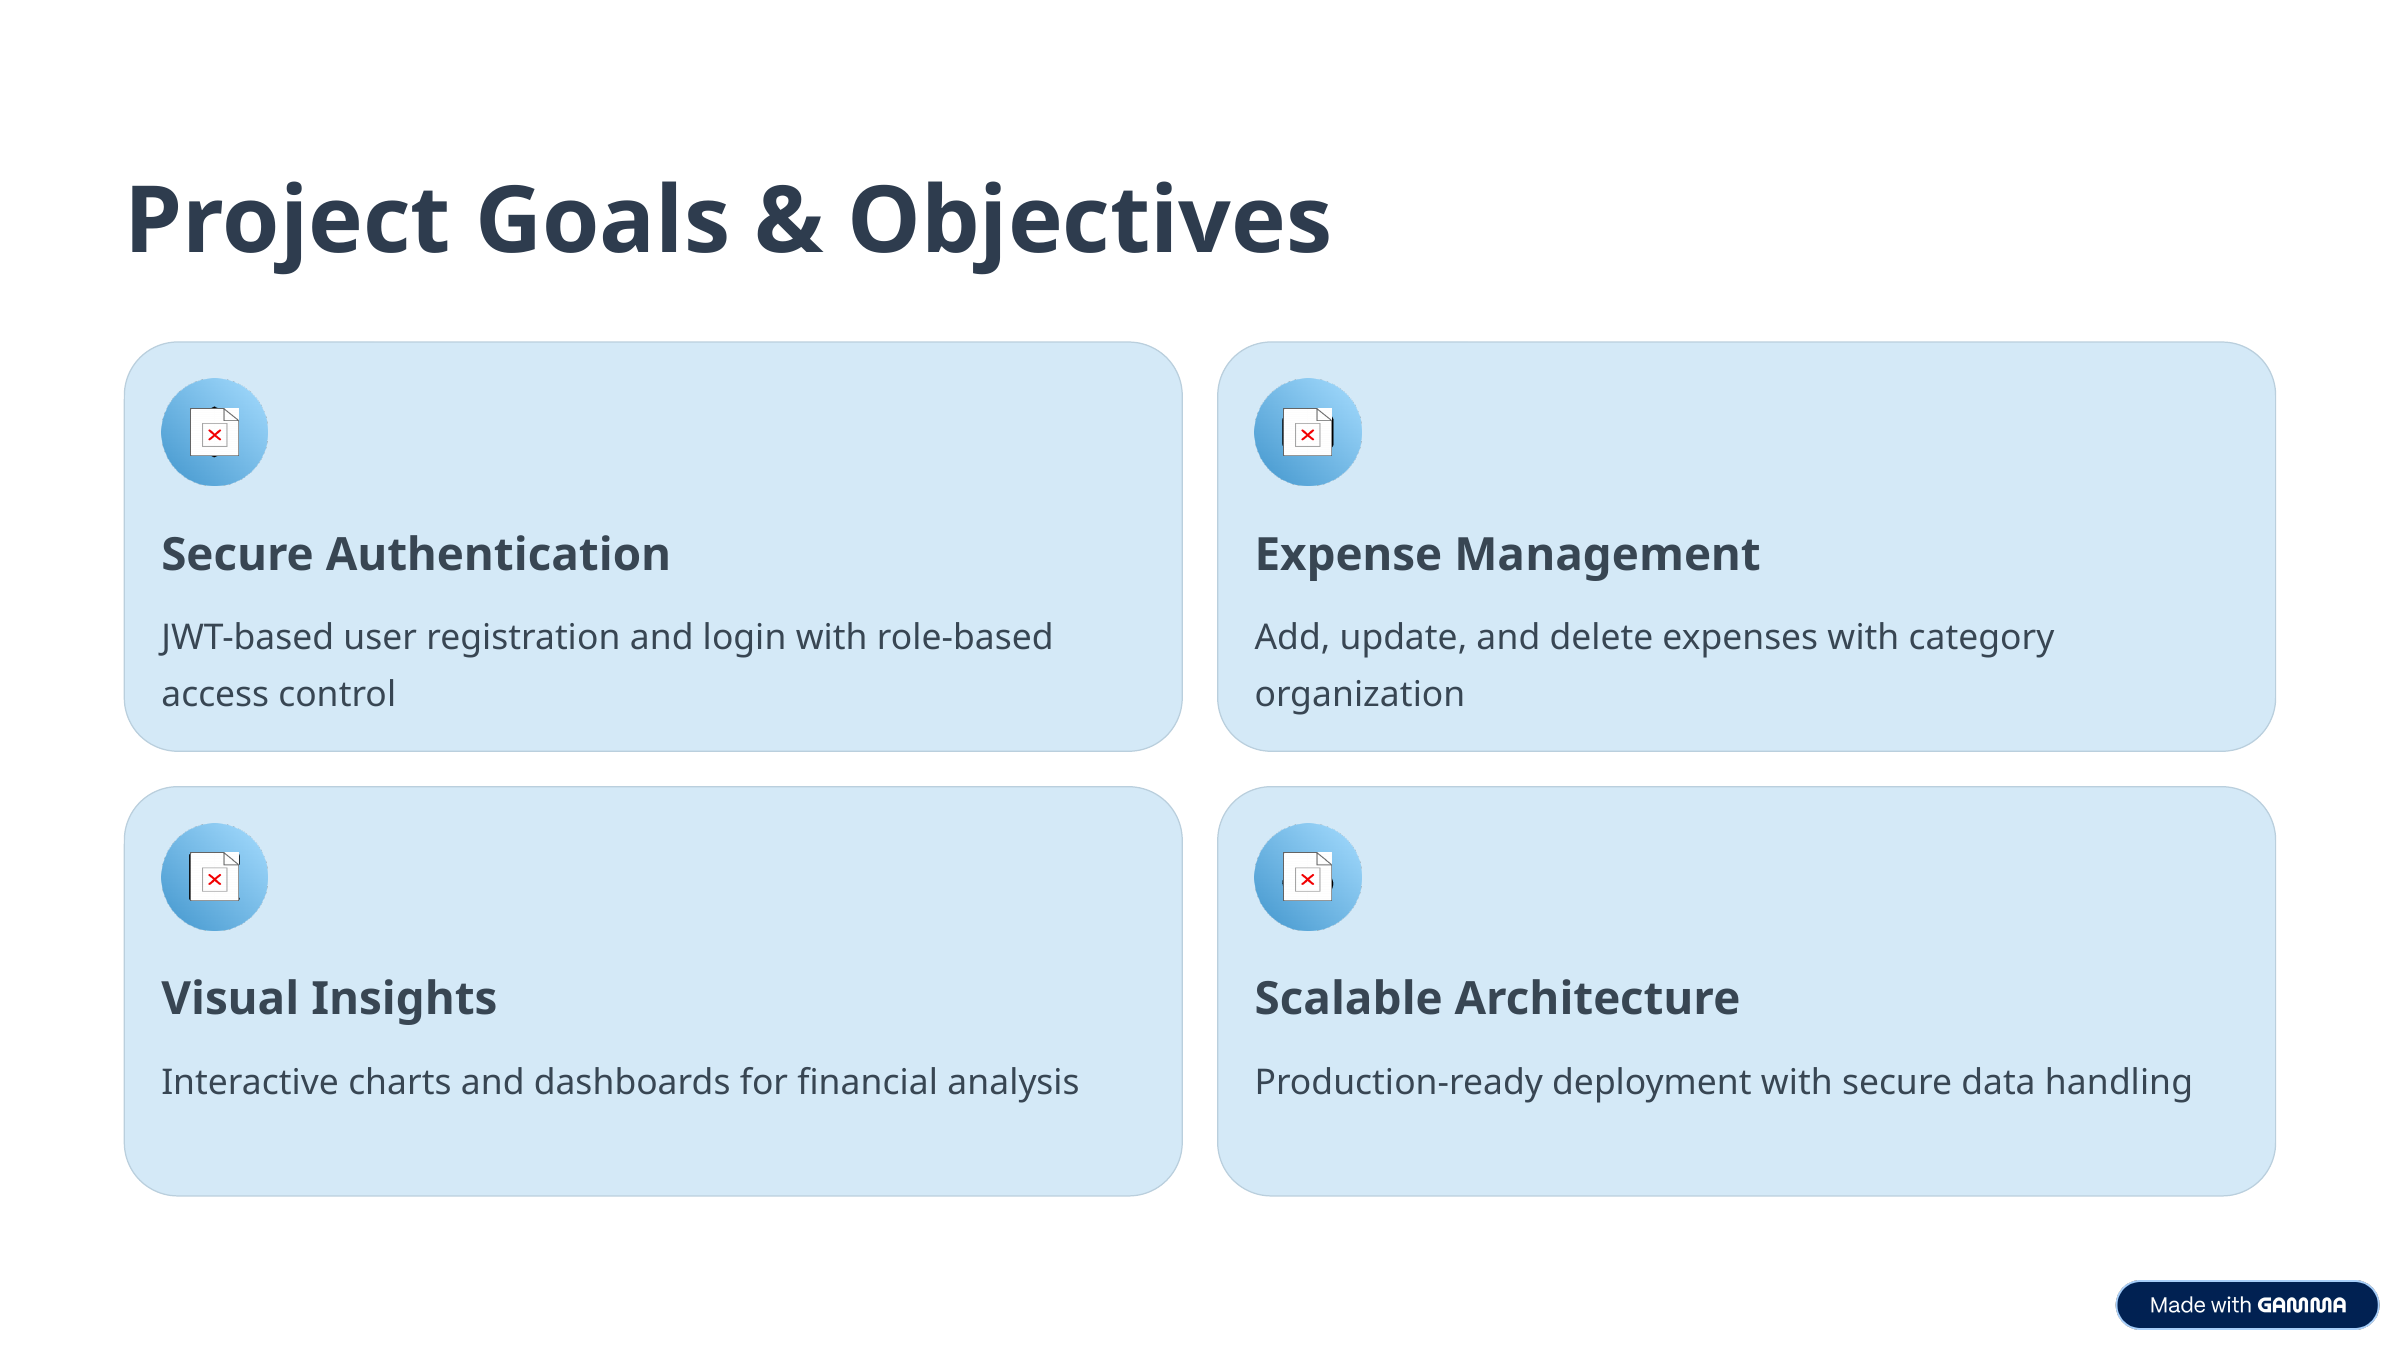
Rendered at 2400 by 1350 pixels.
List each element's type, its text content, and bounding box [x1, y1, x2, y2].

picture [1254, 823, 1362, 931]
text_box [1217, 786, 2276, 1196]
picture [1254, 378, 1362, 486]
text_box Expense Management [1254, 520, 1723, 580]
text_box JWT-based user registration and login with role-based access control [161, 600, 1146, 715]
text_box Visual Insights [161, 965, 629, 1025]
text_box Production-ready deployment with secure data handling [1254, 1045, 2239, 1160]
text_box Interactive charts and dashboards for financial analysis [161, 1045, 1146, 1103]
text_box [1217, 341, 2276, 752]
picture [2106, 1271, 2389, 1339]
text_box Scalable Architecture [1254, 965, 1723, 1025]
text_box Add, update, and delete expenses with category organization [1254, 600, 2239, 715]
text_box [124, 341, 1183, 752]
picture [161, 378, 268, 486]
text_box Project Goals & Objectives [124, 153, 1217, 271]
text_box Secure Authentication [161, 520, 629, 580]
picture [161, 823, 268, 931]
text_box [124, 786, 1183, 1196]
